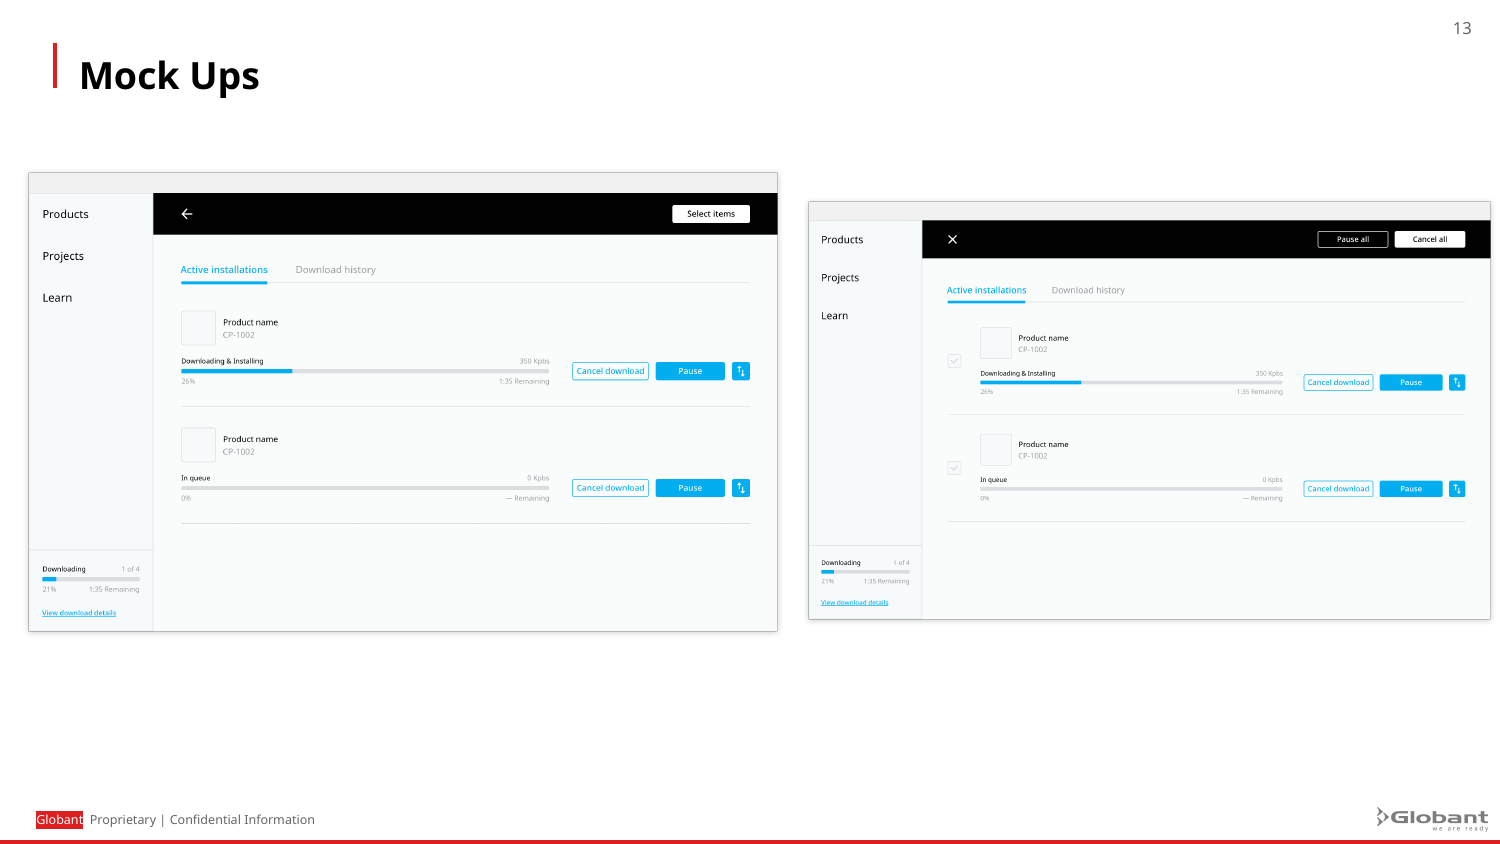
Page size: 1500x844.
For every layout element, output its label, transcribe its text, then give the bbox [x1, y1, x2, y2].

picture [17, 163, 788, 643]
slide_number 13 [1437, 5, 1488, 54]
text_box Mock Ups [63, 37, 947, 94]
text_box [0, 799, 1500, 844]
picture [798, 193, 1500, 631]
